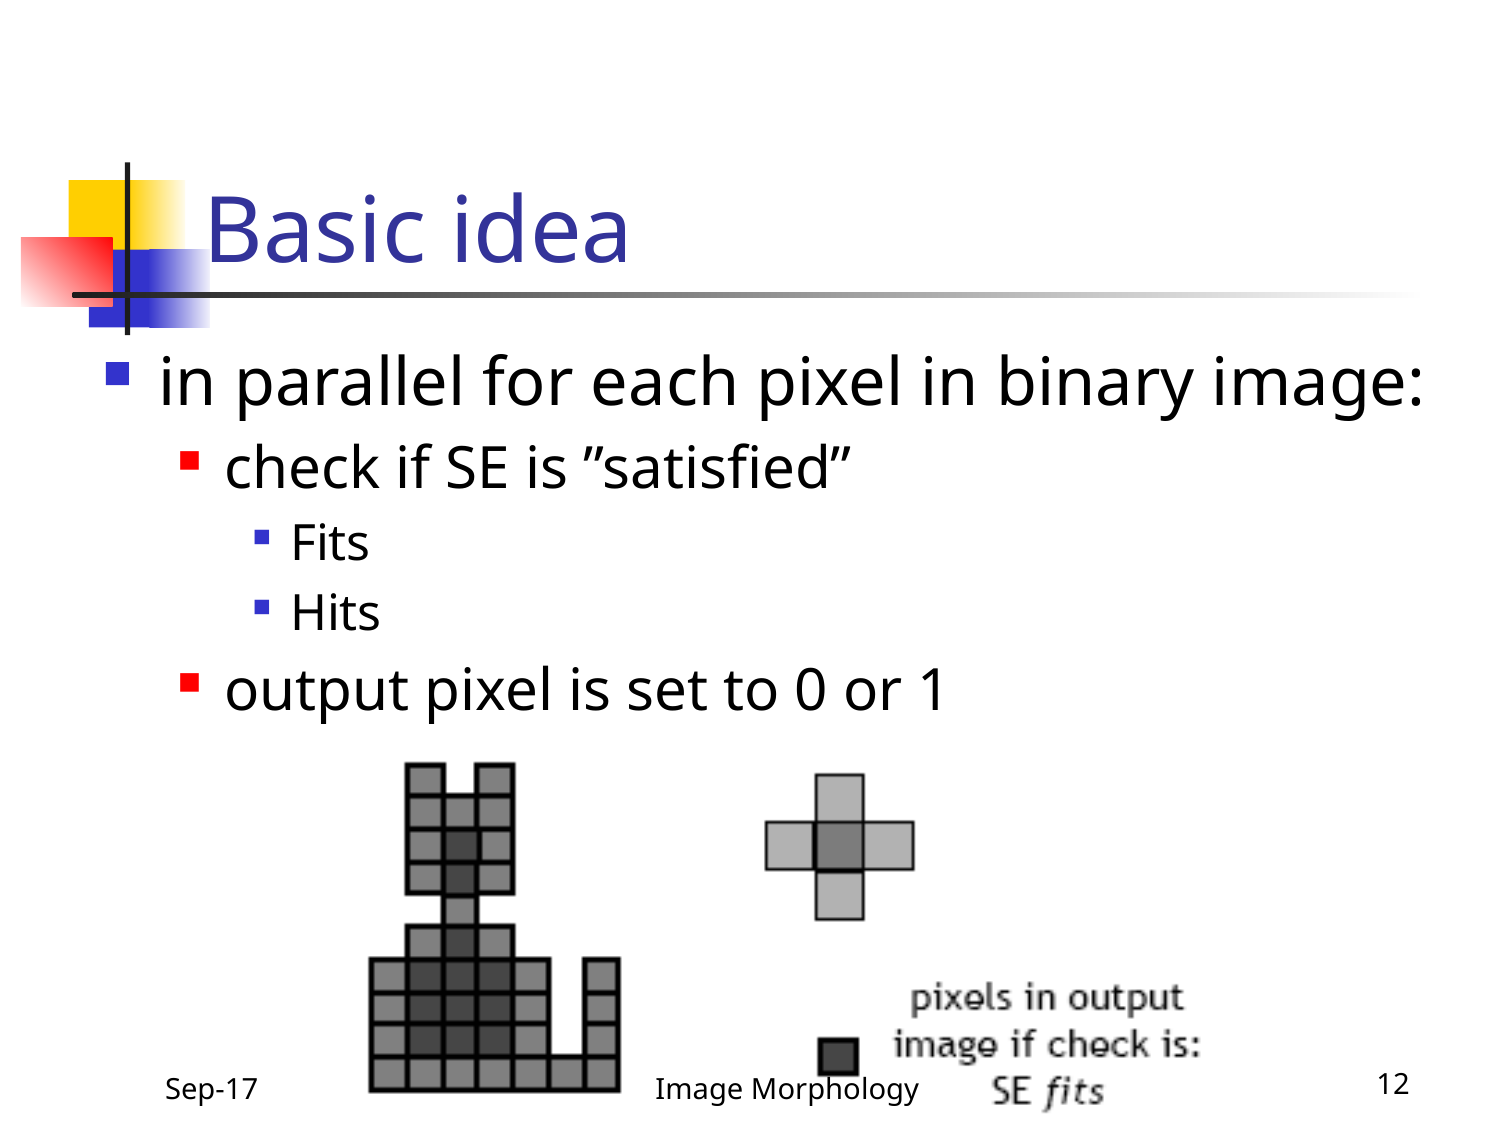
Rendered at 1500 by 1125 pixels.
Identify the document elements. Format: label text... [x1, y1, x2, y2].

title Basic idea [188, 101, 1468, 289]
picture [339, 730, 1223, 1125]
slide_number 12 [1227, 1037, 1426, 1113]
slide_number Sep-17 [149, 1037, 334, 1113]
list in parallel for each pixel in binary image: check if SE is ”satisfied” Fits Hits output pixel is set to 0 or 1 [87, 330, 1470, 1007]
